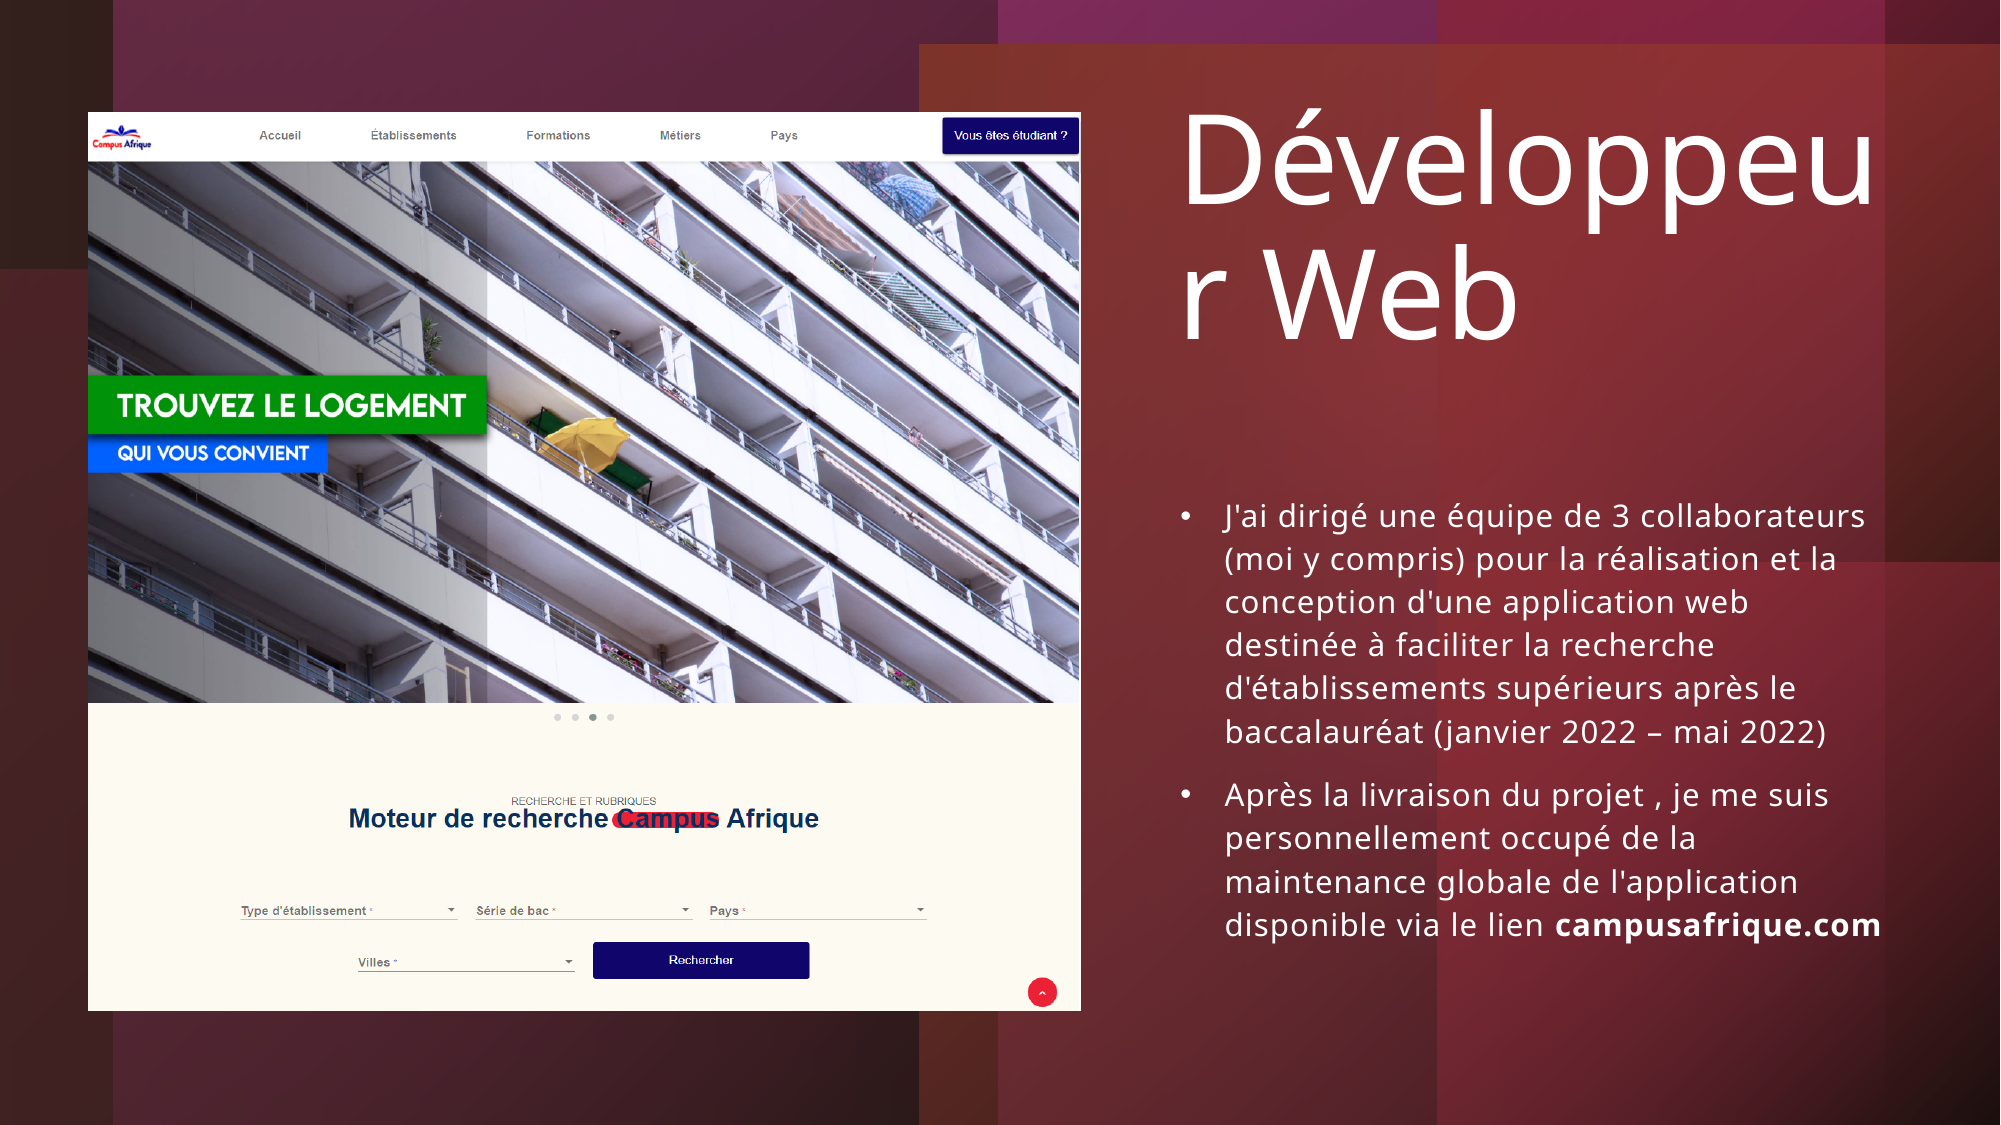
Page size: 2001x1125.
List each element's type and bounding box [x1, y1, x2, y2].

picture [88, 112, 1081, 1011]
text_box [0, 0, 2000, 1125]
